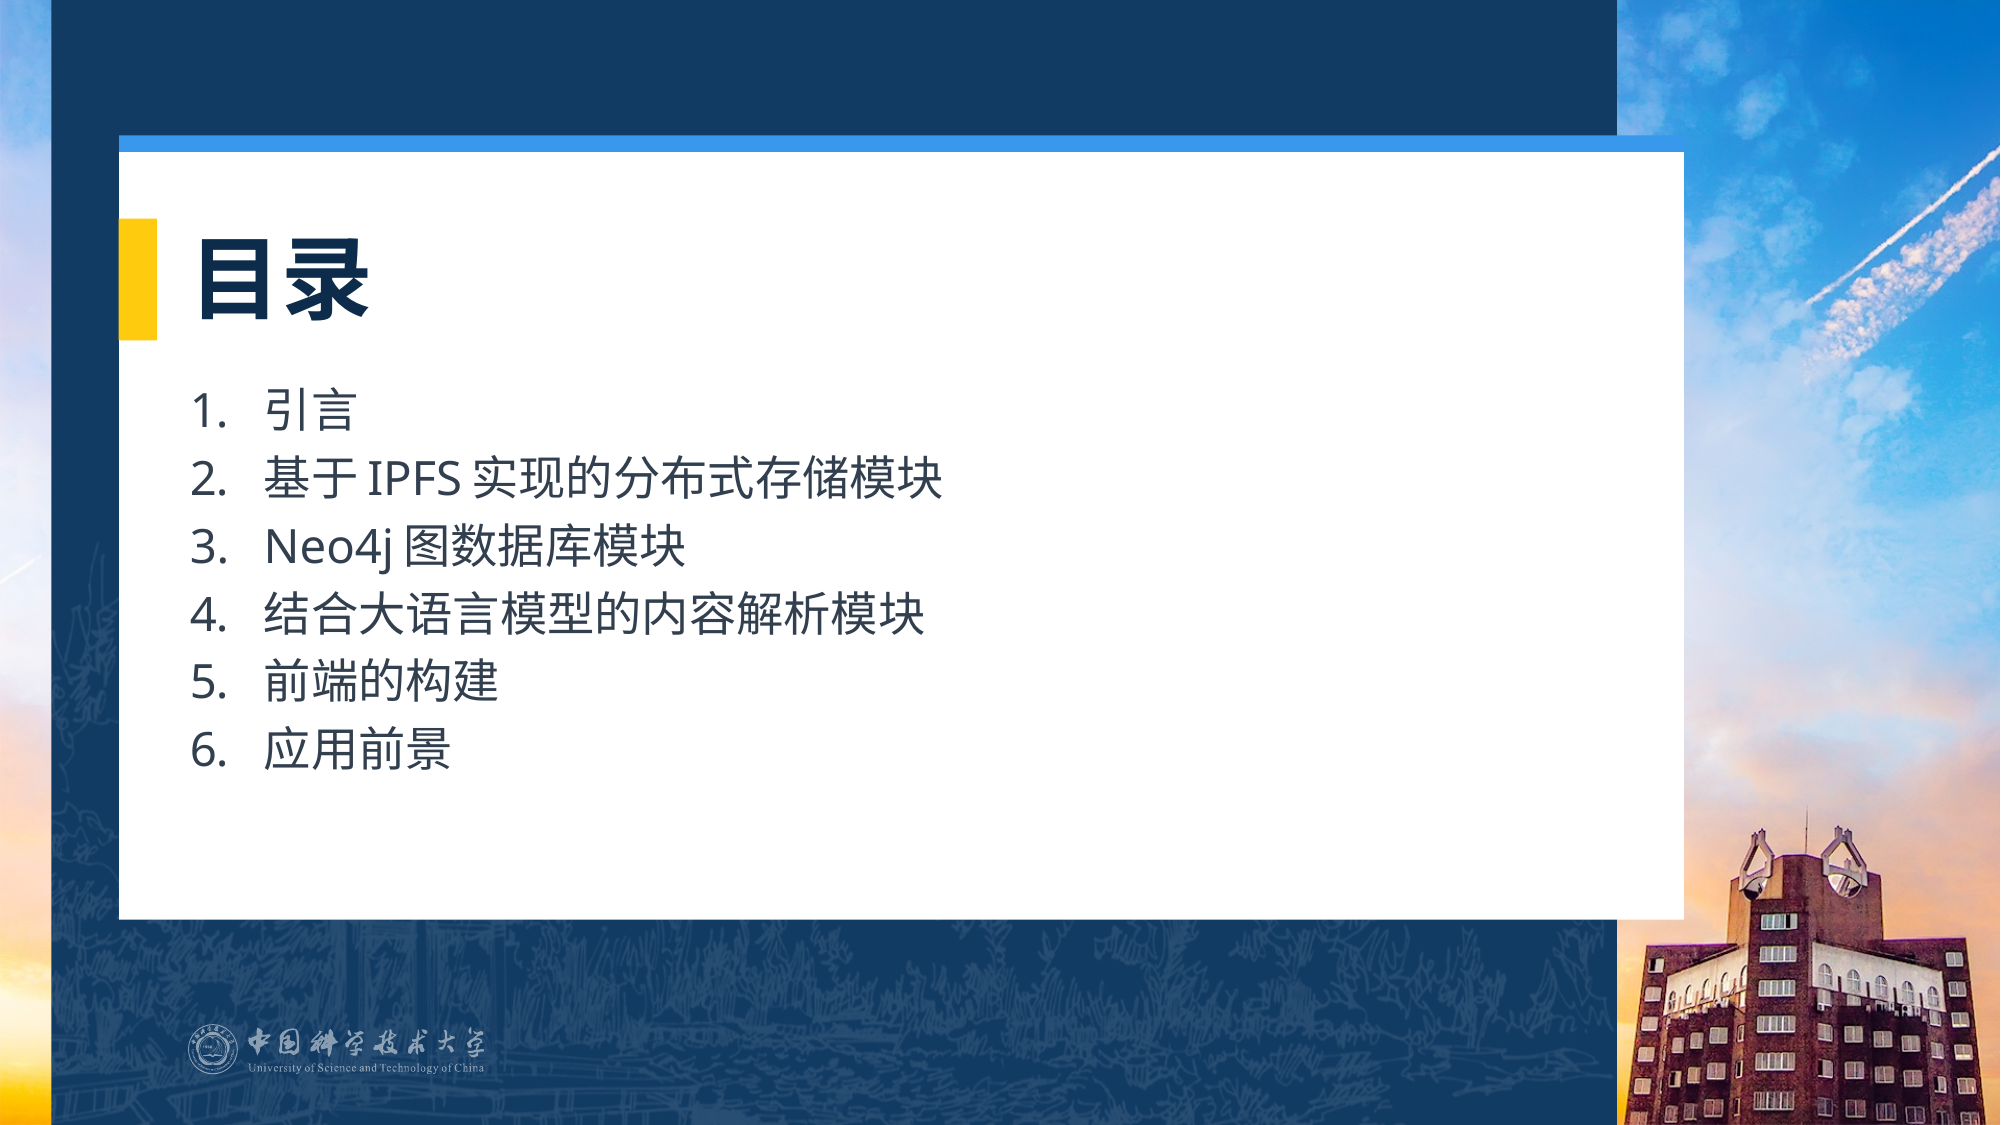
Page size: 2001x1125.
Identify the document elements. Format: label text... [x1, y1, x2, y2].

list 引言 基于IPFS实现的分布式存储模块 Neo4j图数据库模块 结合大语言模型的内容解析模块 前端的构建 应用前景 [174, 379, 1637, 786]
title 目录 [174, 199, 1637, 367]
picture [1617, 0, 2000, 1125]
picture [0, 0, 51, 1125]
